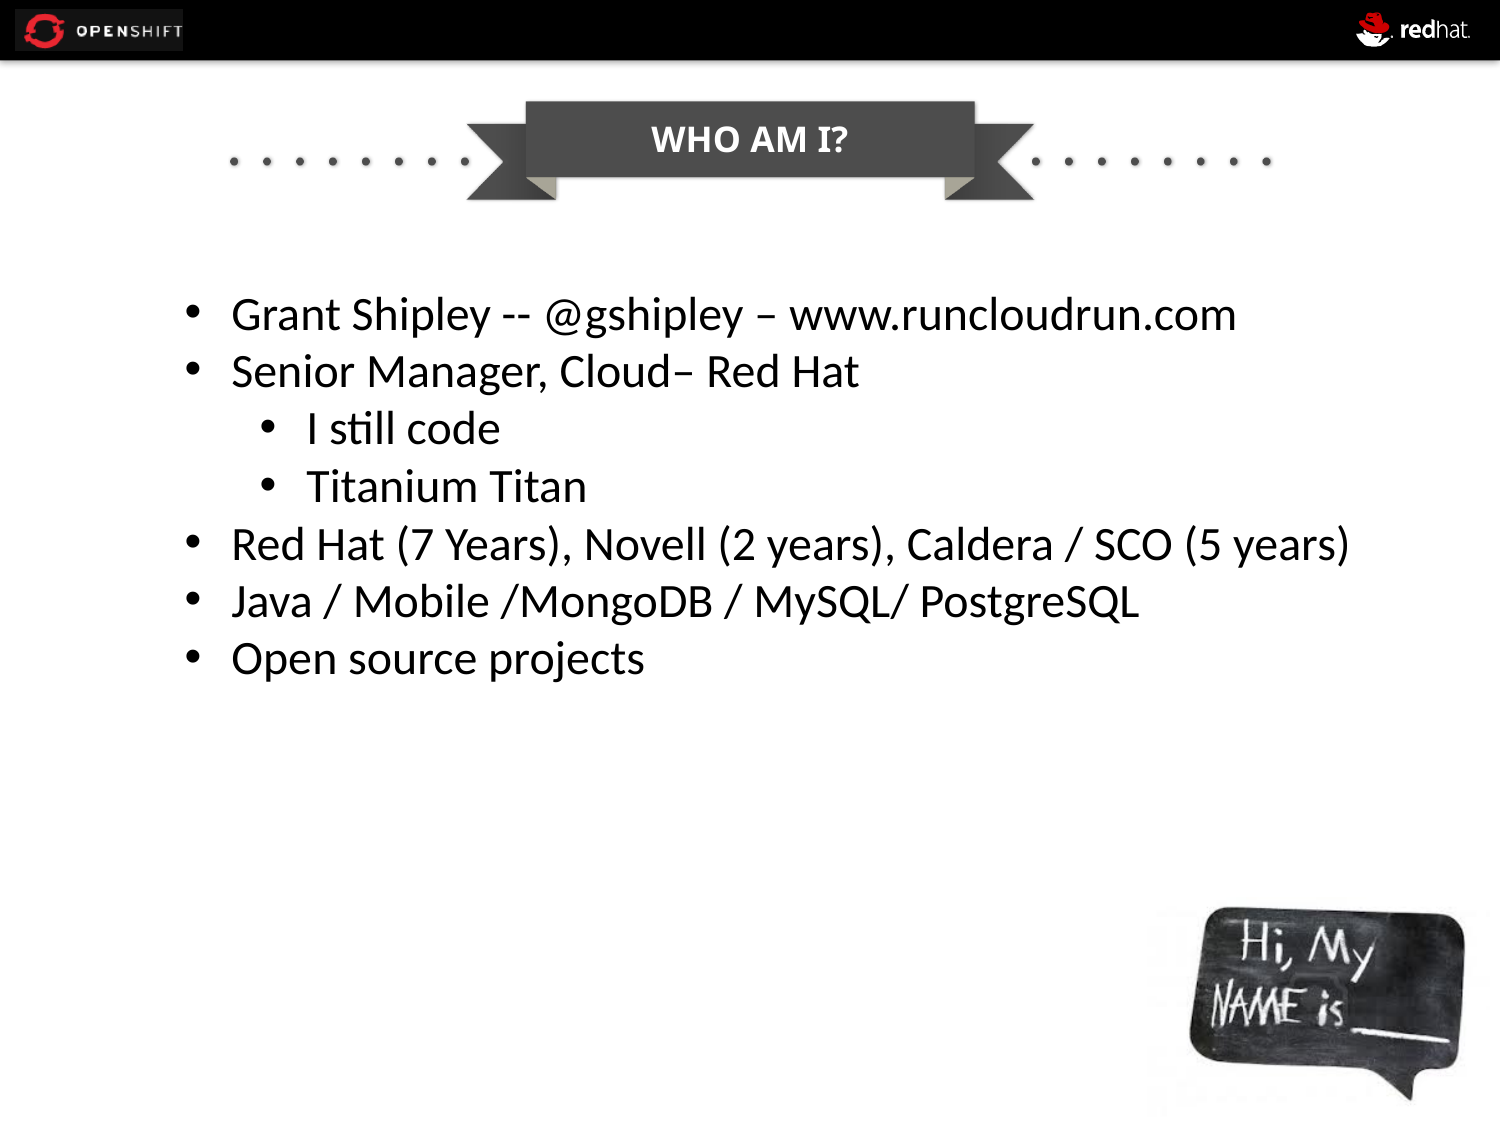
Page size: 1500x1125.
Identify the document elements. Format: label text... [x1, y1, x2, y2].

picture [15, 9, 183, 51]
picture [116, 98, 1383, 207]
picture [1355, 8, 1470, 47]
text_box Grant Shipley -- @gshipley – www.runcloudrun.com Senior Manager, Cloud– Red Hat I still code Titanium Titan Red Hat (7 Years), Novell (2 years), Caldera / SCO (5 years) Java / Mobile /MongoDB / MySQL/ PostgreSQL Open source projects [169, 274, 1368, 692]
picture [1147, 897, 1490, 1125]
